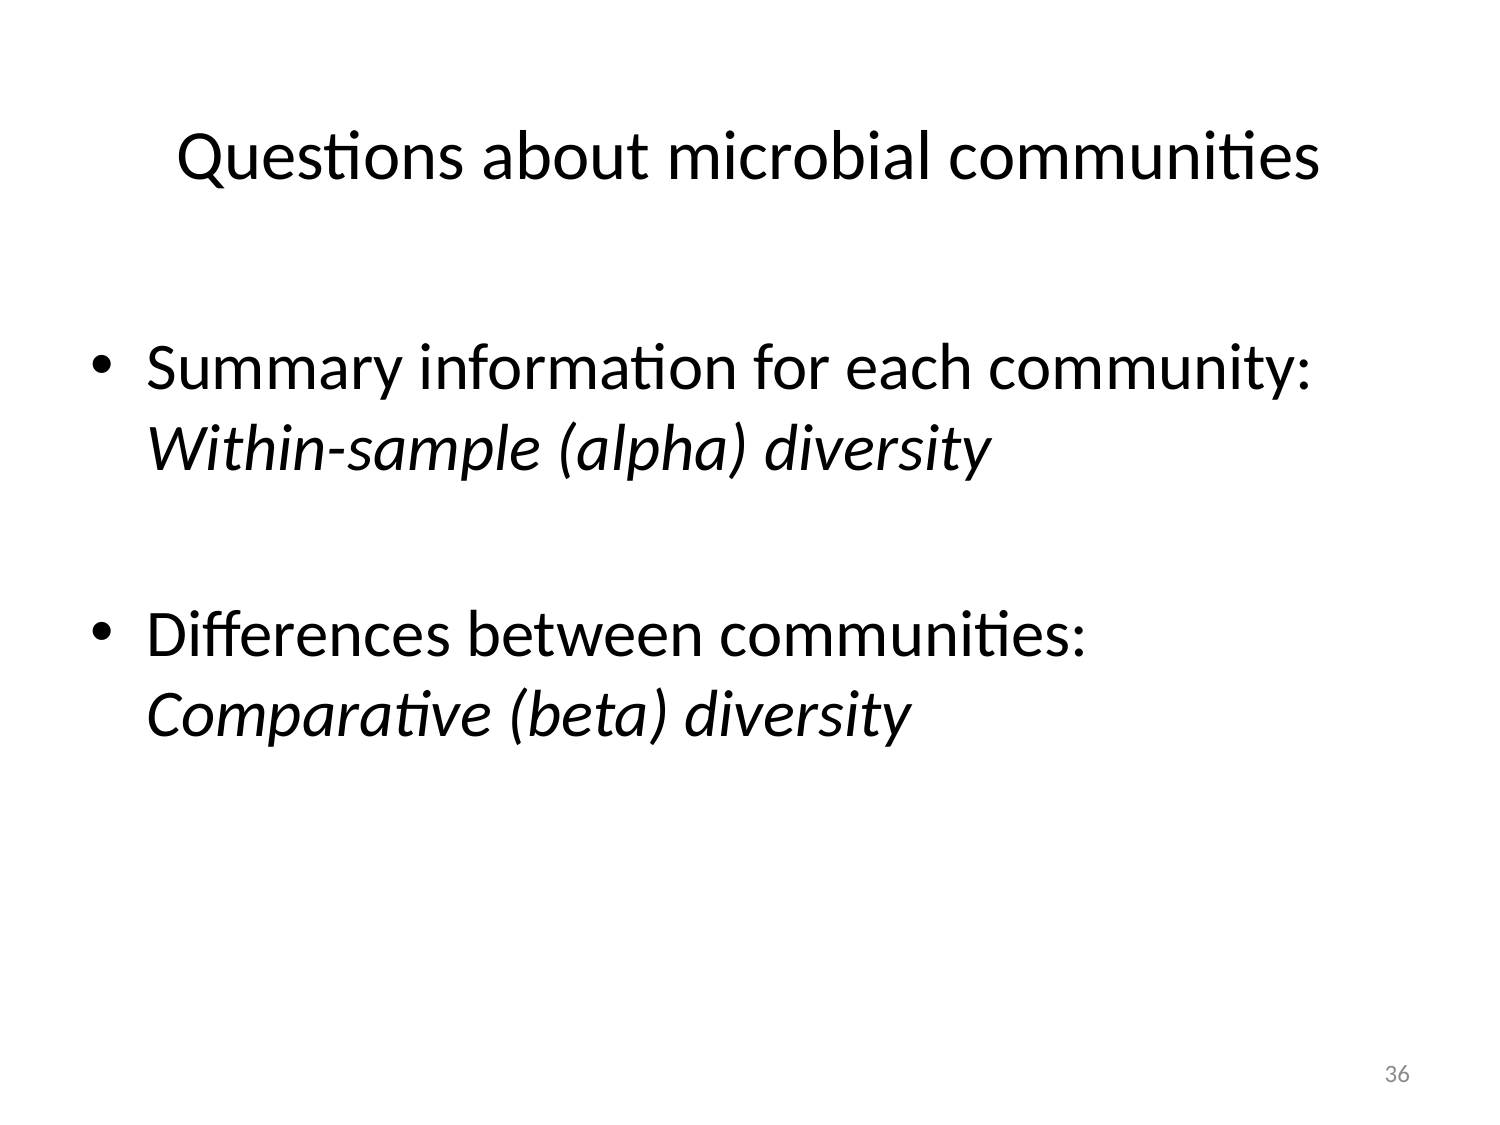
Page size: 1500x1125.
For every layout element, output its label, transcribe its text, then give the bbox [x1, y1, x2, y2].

list Summary information for each community: Within-sample (alpha) diversity Differences between communities: Comparative (beta) diversity [75, 315, 1425, 1059]
title Questions about microbial communities [75, 100, 1425, 288]
slide_number 36 [1074, 1042, 1425, 1103]
